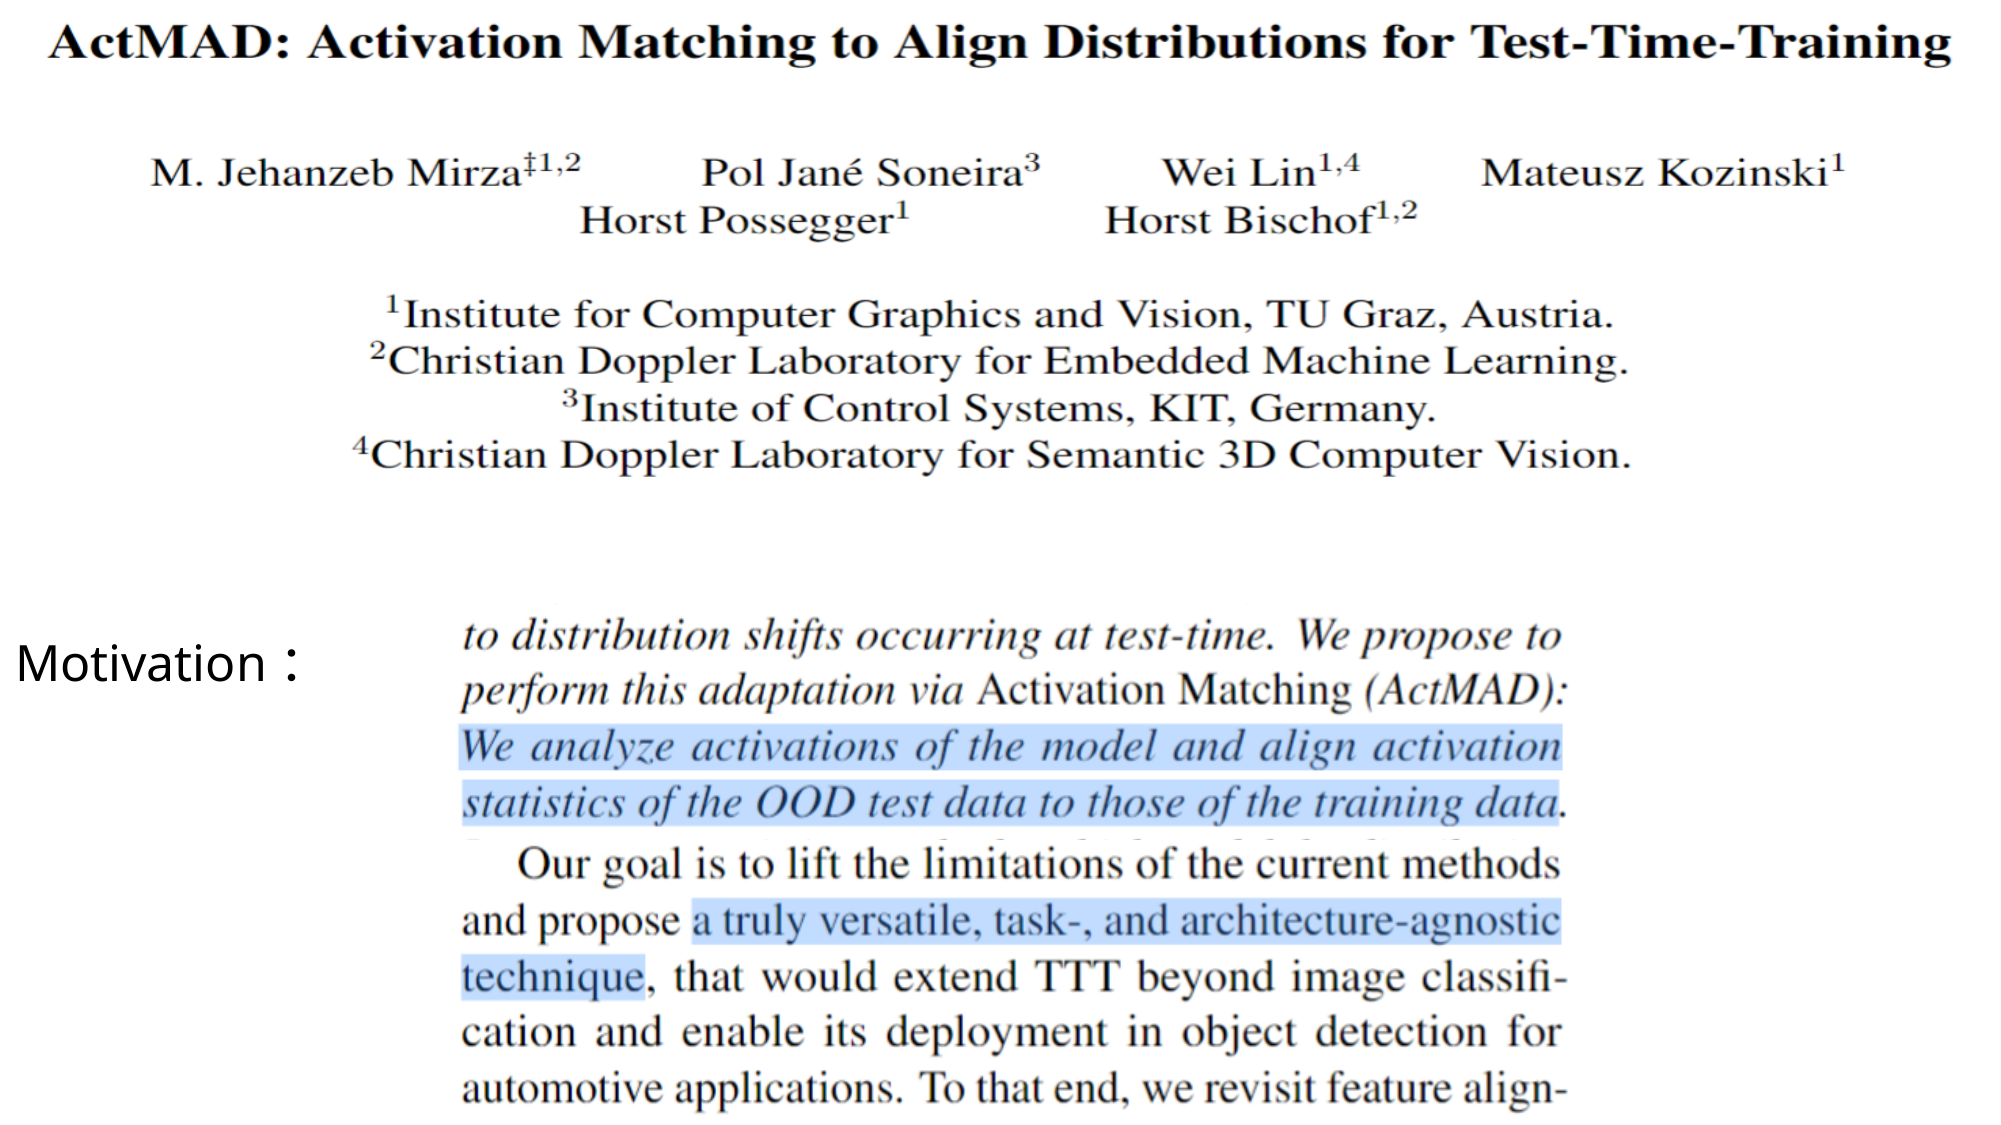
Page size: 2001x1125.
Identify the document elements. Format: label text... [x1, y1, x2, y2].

picture [323, 603, 1638, 1124]
subtitle Motivation： [0, 630, 323, 738]
picture [0, 0, 2000, 495]
